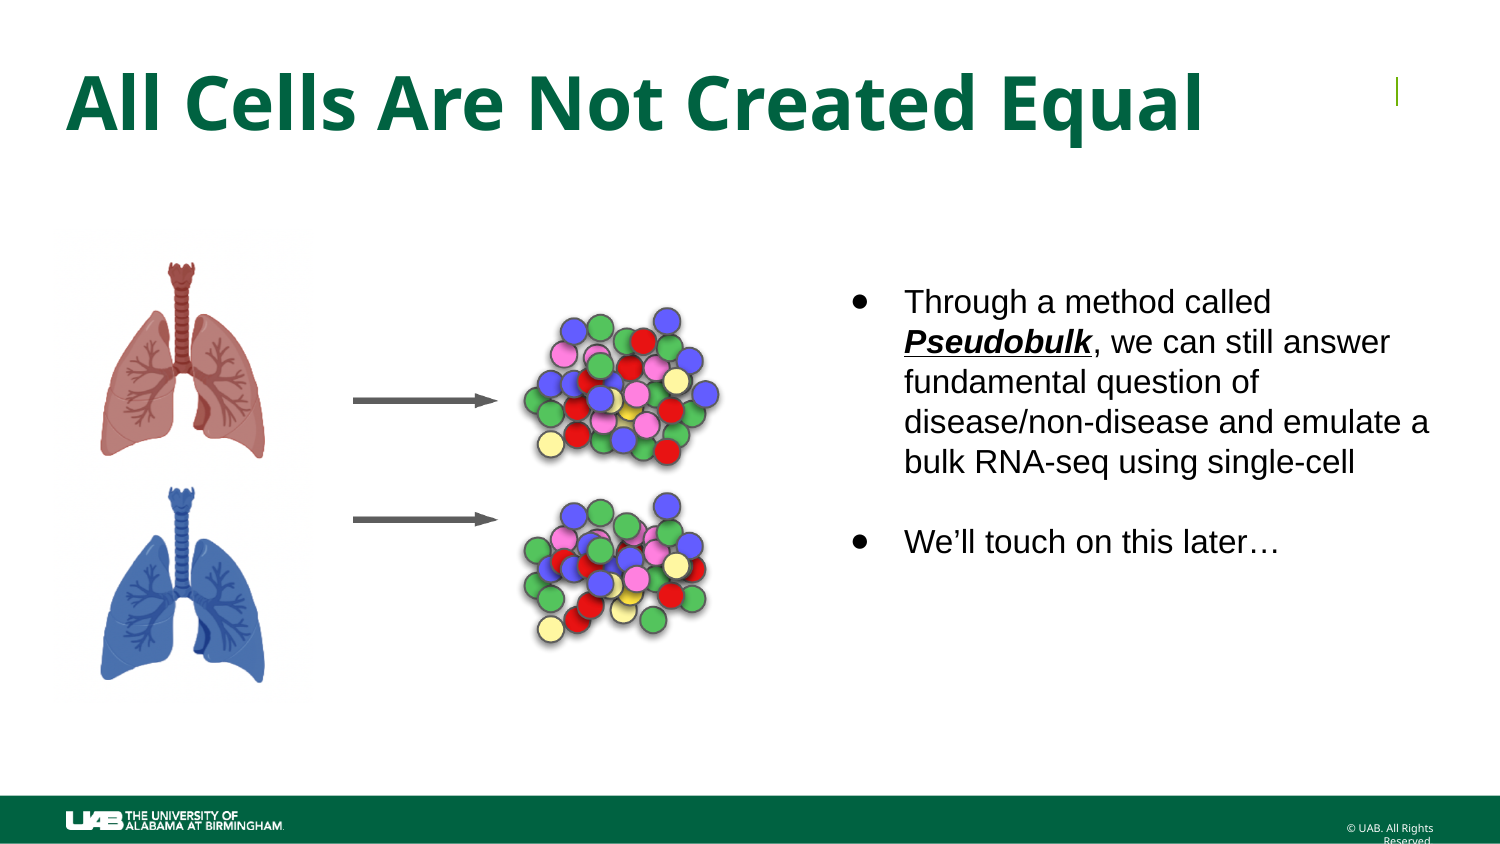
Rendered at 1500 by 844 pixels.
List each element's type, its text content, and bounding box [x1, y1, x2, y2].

picture [31, 218, 751, 704]
picture [66, 811, 284, 830]
title All Cells Are Not Created Equal [65, 58, 1375, 154]
text_box Through a method called Pseudobulk, we can still answer fundamental question of disease/non-disease and emulate a bulk RNA-seq using single-cell We’ll touch on this later… [814, 265, 1462, 575]
